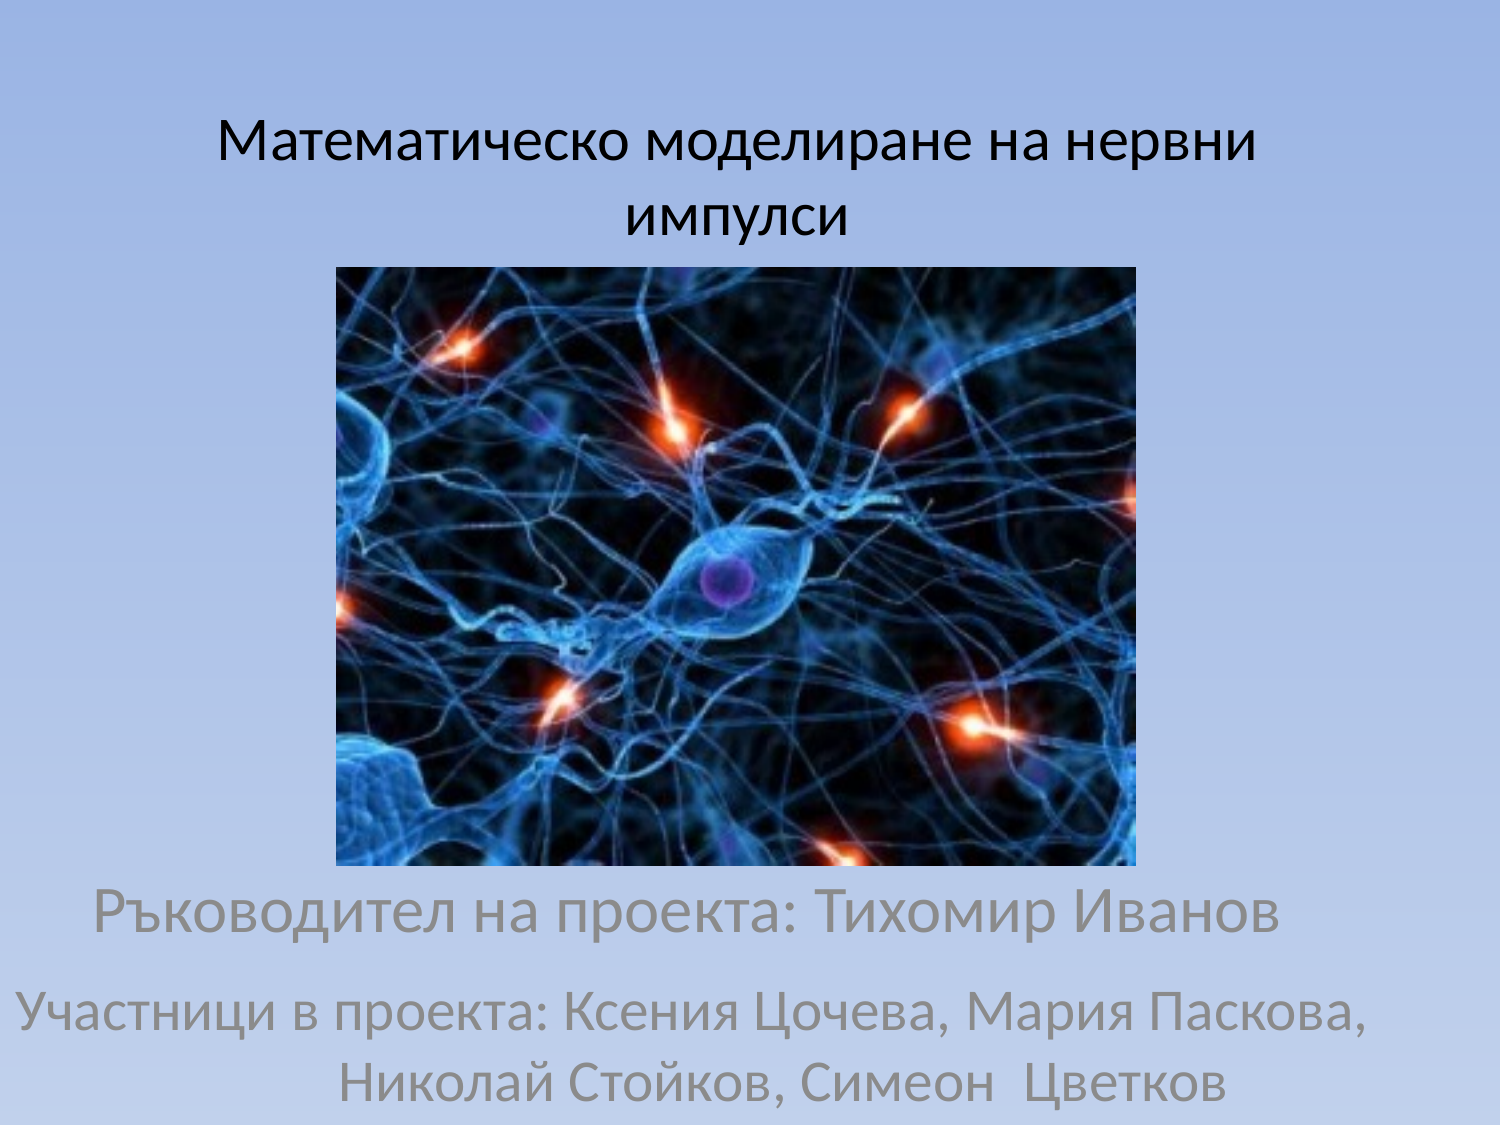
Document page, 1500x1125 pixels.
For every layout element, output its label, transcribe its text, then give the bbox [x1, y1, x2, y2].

text_box Ръководител на проекта: Тихомир Иванов [76, 857, 1299, 1019]
title Математическо моделиране на нервни импулси [100, 90, 1376, 332]
picture [336, 266, 1136, 867]
subtitle Участници в проекта: Ксения Цочева, Мария Паскова, Николай Стойков, Симеон Цветков [0, 963, 1500, 1125]
